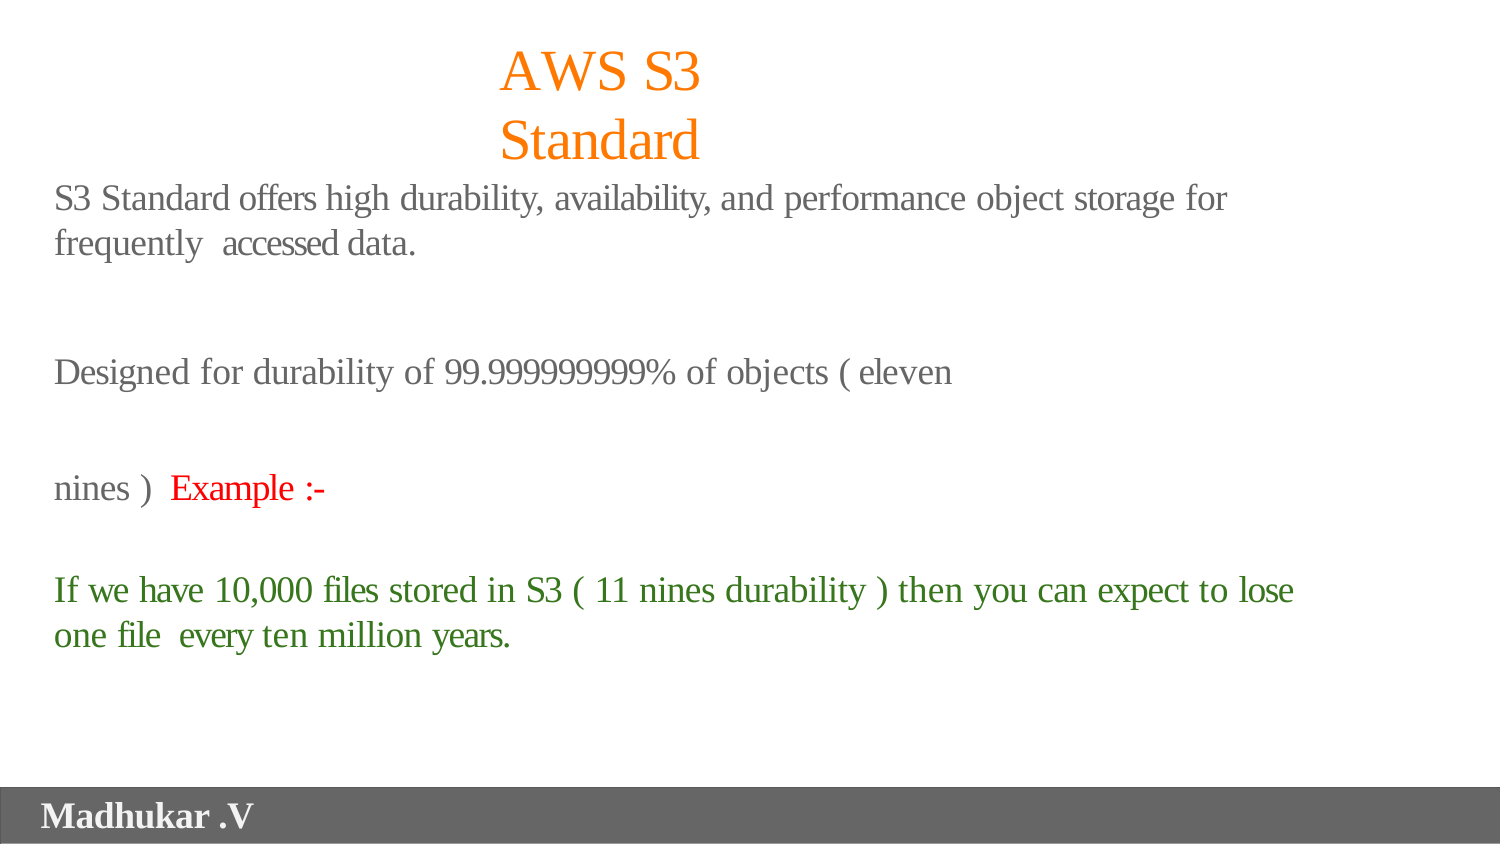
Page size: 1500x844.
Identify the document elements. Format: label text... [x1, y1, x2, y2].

title AWS S3 Standard [497, 29, 893, 169]
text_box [0, 786, 1500, 844]
text_box S3 Standard offers high durability, availability, and performance object storage for frequently accessed data. Designed for durability of 99.999999999% of objects ( eleven nines ) Example :- If we have 10,000 files stored in S3 ( 11 nines durability ) then you can expect to lose one file every ten million years. [51, 169, 1369, 655]
